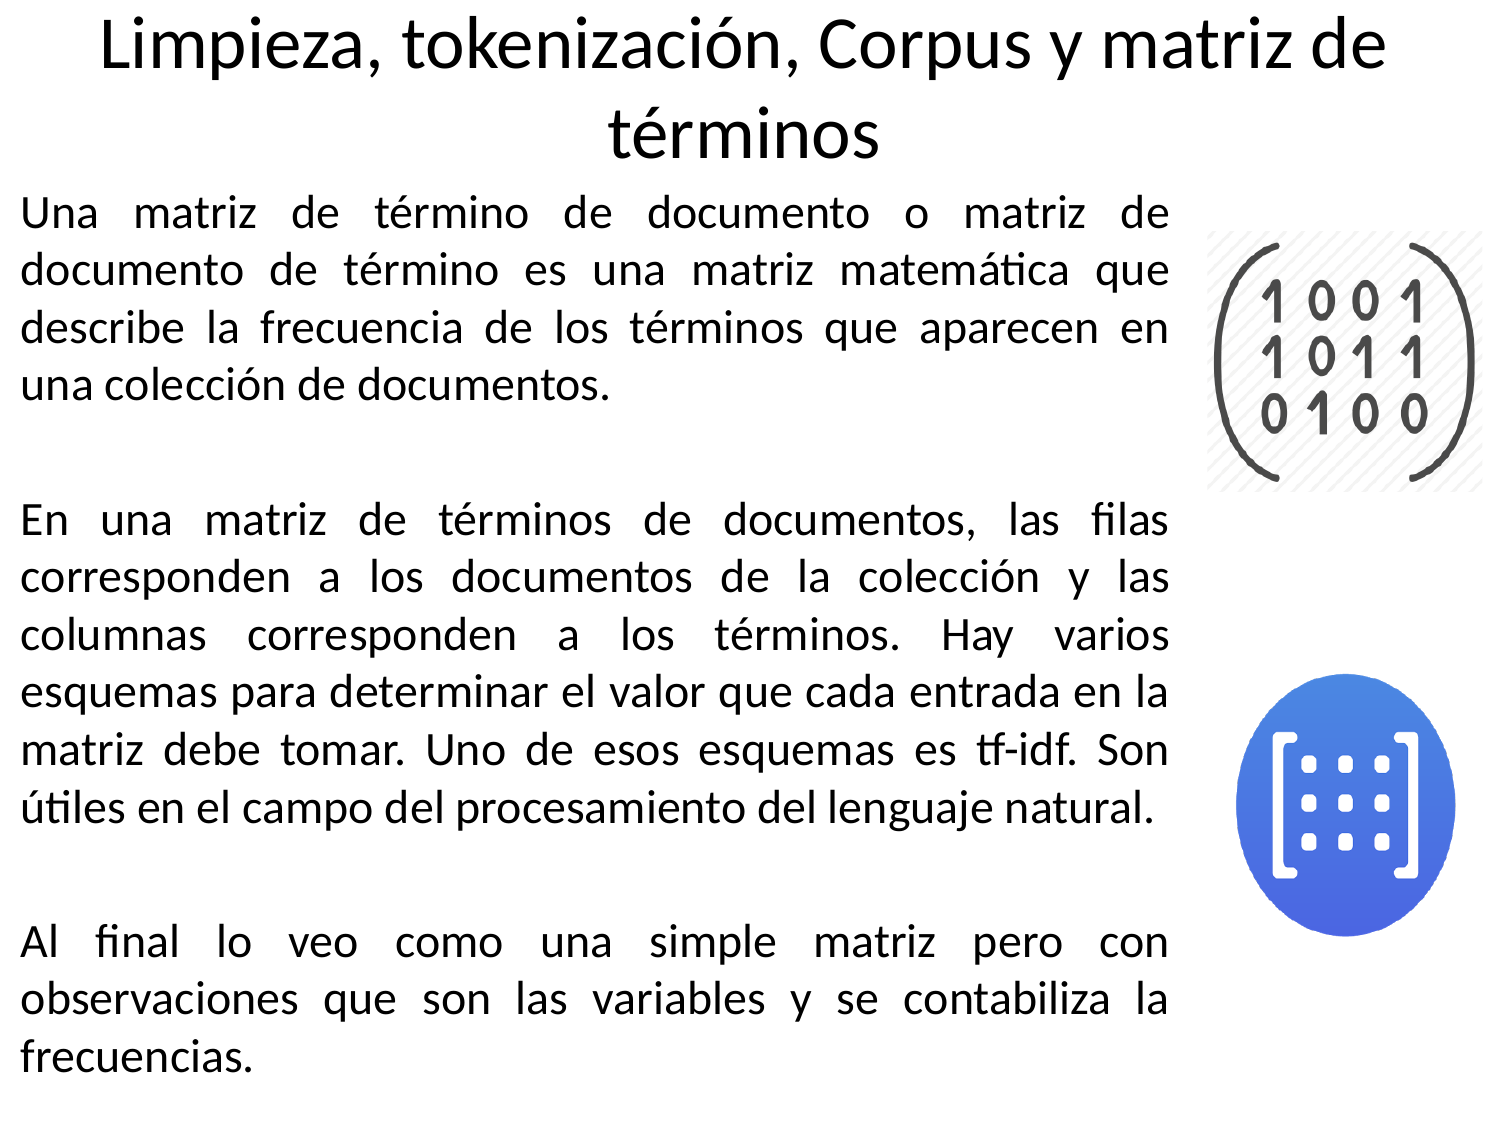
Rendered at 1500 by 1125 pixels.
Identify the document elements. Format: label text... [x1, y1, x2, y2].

picture [1207, 231, 1483, 492]
picture [1230, 668, 1459, 941]
list Una matriz de término de documento o matriz de documento de término es una matriz matemática que describe la frecuencia de los términos que aparecen en una colección de documentos. En una matriz de términos de documentos, las filas corresponden a los documentos de la colección y las columnas corresponden a los términos. Hay varios esquemas para determinar el valor que cada entrada en la matriz debe tomar. Uno de esos esquemas es tf-idf. Son útiles en el campo del procesamiento del lenguaje natural. Al final lo veo como una simple matriz pero con observaciones que son las variables y se contabiliza la frecuencias. [5, 172, 1188, 1106]
text_box Limpieza, tokenización, Corpus y matriz de términos [5, 7, 1483, 161]
